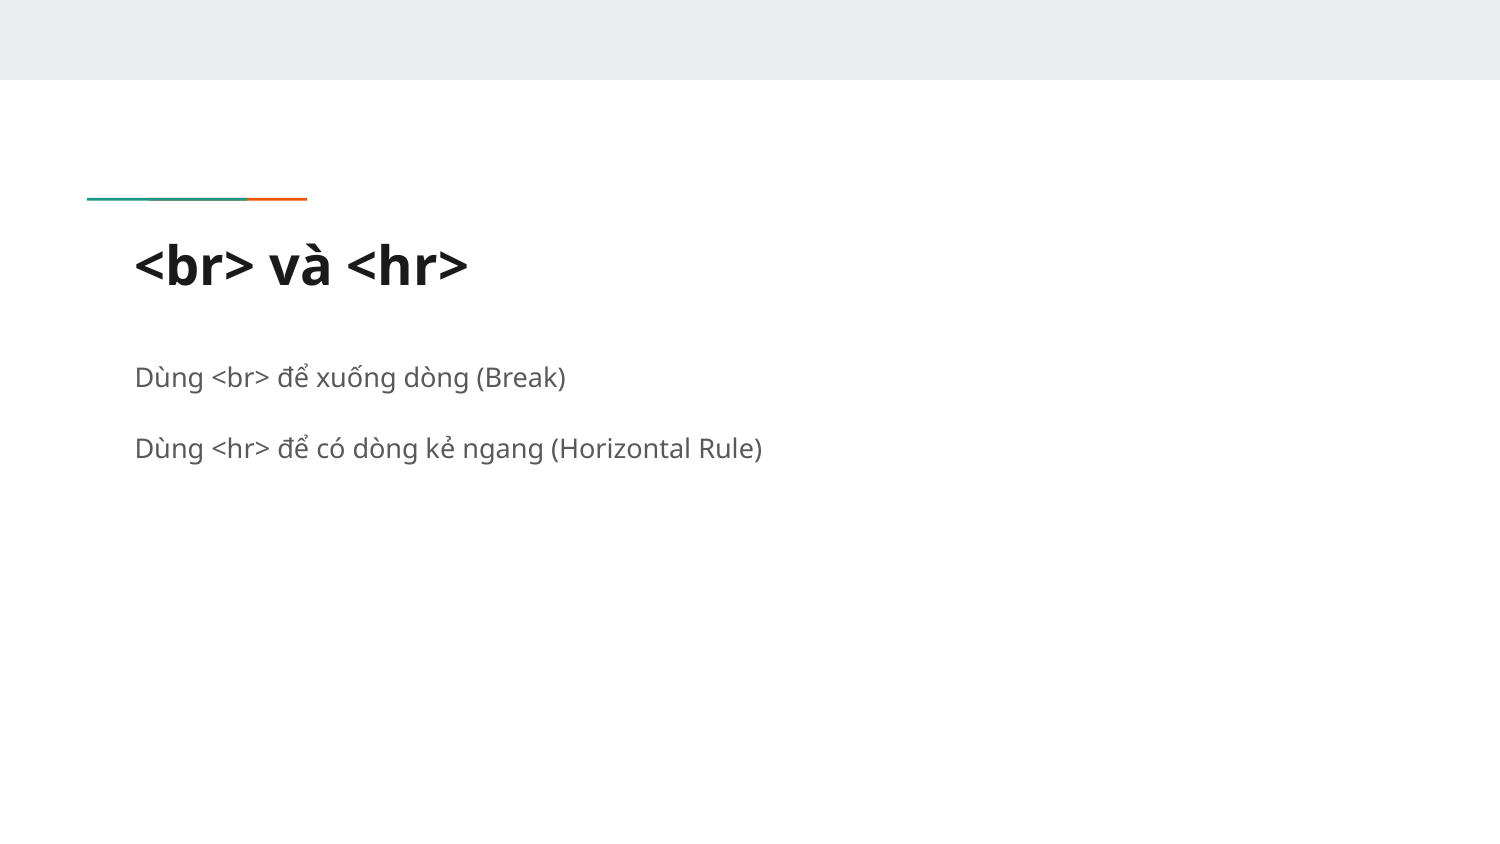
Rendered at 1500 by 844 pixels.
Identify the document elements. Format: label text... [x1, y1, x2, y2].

list Dùng <br> để xuống dòng (Break) Dùng <hr> để có dòng kẻ ngang (Horizontal Rule) [119, 341, 1381, 712]
title <br> và <hr> [119, 216, 1381, 305]
